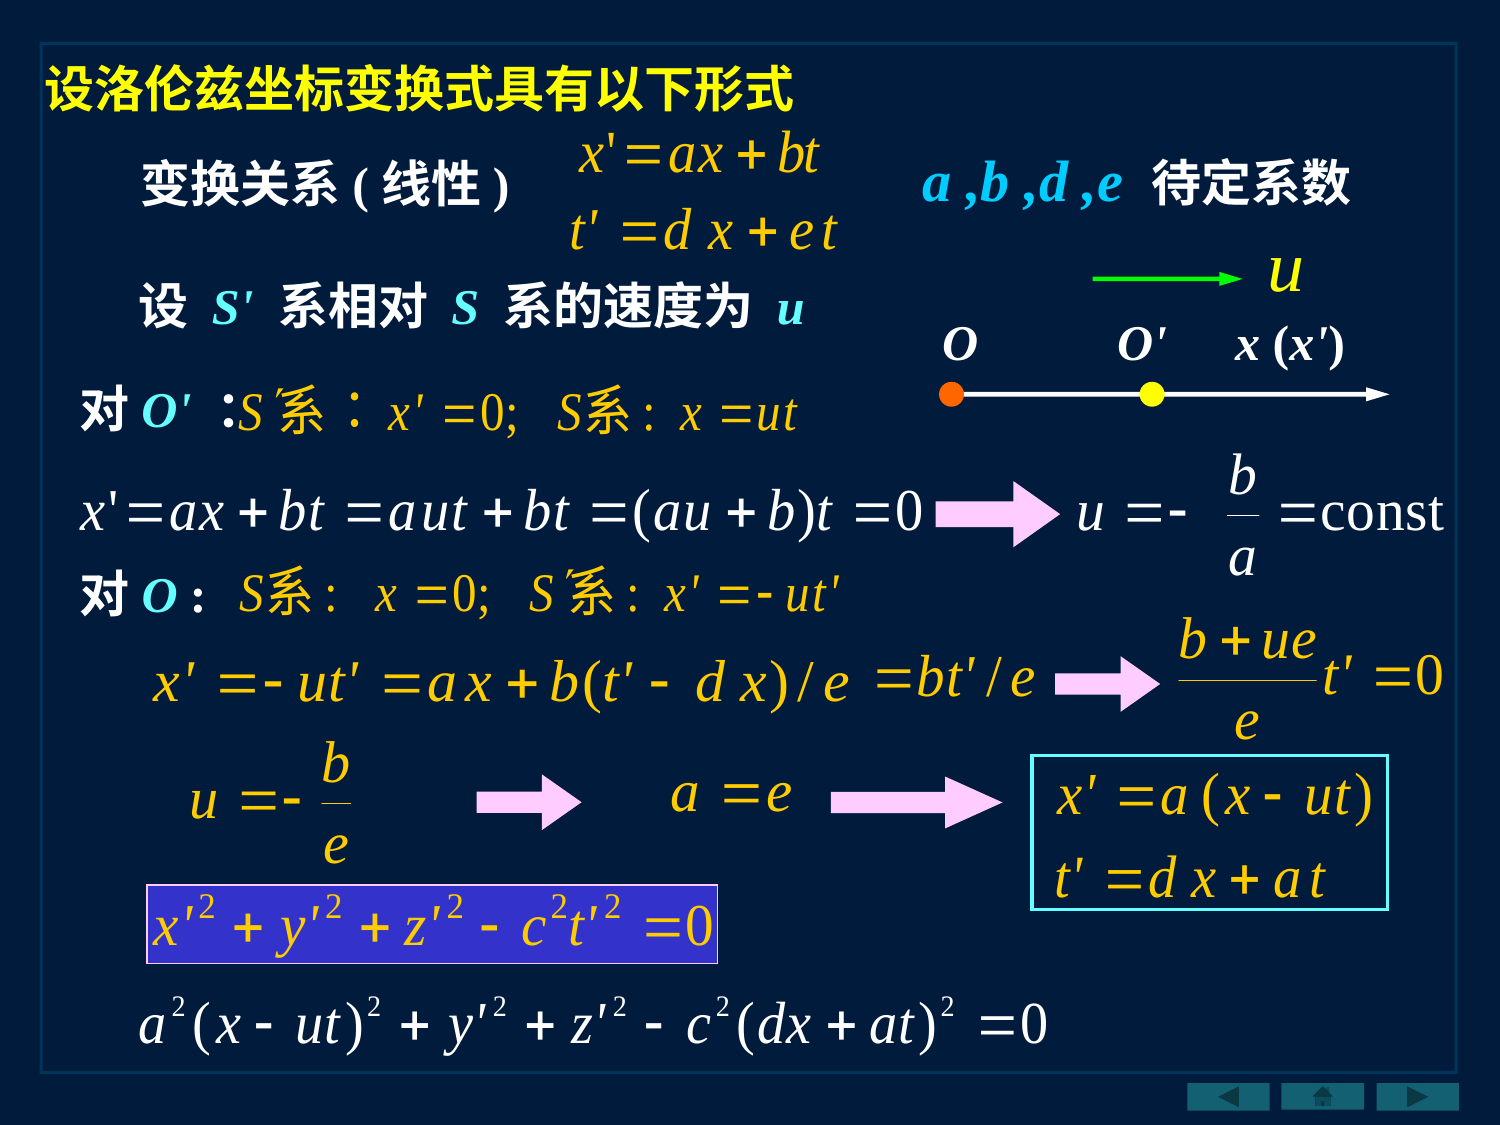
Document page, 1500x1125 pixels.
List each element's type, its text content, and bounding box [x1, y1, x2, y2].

text_box [1139, 381, 1165, 407]
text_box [229, 557, 850, 632]
text_box [1031, 755, 1388, 910]
text_box x (x') [1220, 302, 1360, 378]
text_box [1257, 243, 1319, 306]
text_box 对O' ： [64, 370, 349, 445]
text_box 设 S' 系相对 S 系的速度为 u [123, 267, 855, 342]
text_box [1165, 388, 1390, 401]
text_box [74, 483, 928, 549]
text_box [1074, 443, 1448, 580]
text_box [832, 779, 999, 826]
text_box a ,b ,d ,e 待定系数 [907, 135, 1367, 221]
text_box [567, 202, 843, 255]
text_box [1092, 272, 1243, 286]
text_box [135, 987, 1053, 1062]
text_box [1057, 659, 1158, 709]
text_box O' [1102, 302, 1182, 378]
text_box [573, 125, 826, 178]
text_box [939, 381, 965, 407]
text_box 对O : [64, 554, 226, 630]
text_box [229, 376, 810, 451]
text_box 设洛伦兹坐标变换式具有以下形式 [29, 50, 1164, 126]
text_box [1174, 608, 1447, 745]
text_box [867, 649, 1040, 702]
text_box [147, 654, 853, 720]
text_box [666, 779, 814, 817]
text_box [1052, 850, 1331, 904]
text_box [1050, 767, 1377, 833]
text_box O [927, 302, 994, 378]
text_box 变换关系(线性) [125, 144, 597, 220]
text_box [478, 777, 579, 827]
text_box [147, 885, 717, 964]
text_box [188, 731, 355, 868]
text_box [937, 484, 1057, 544]
